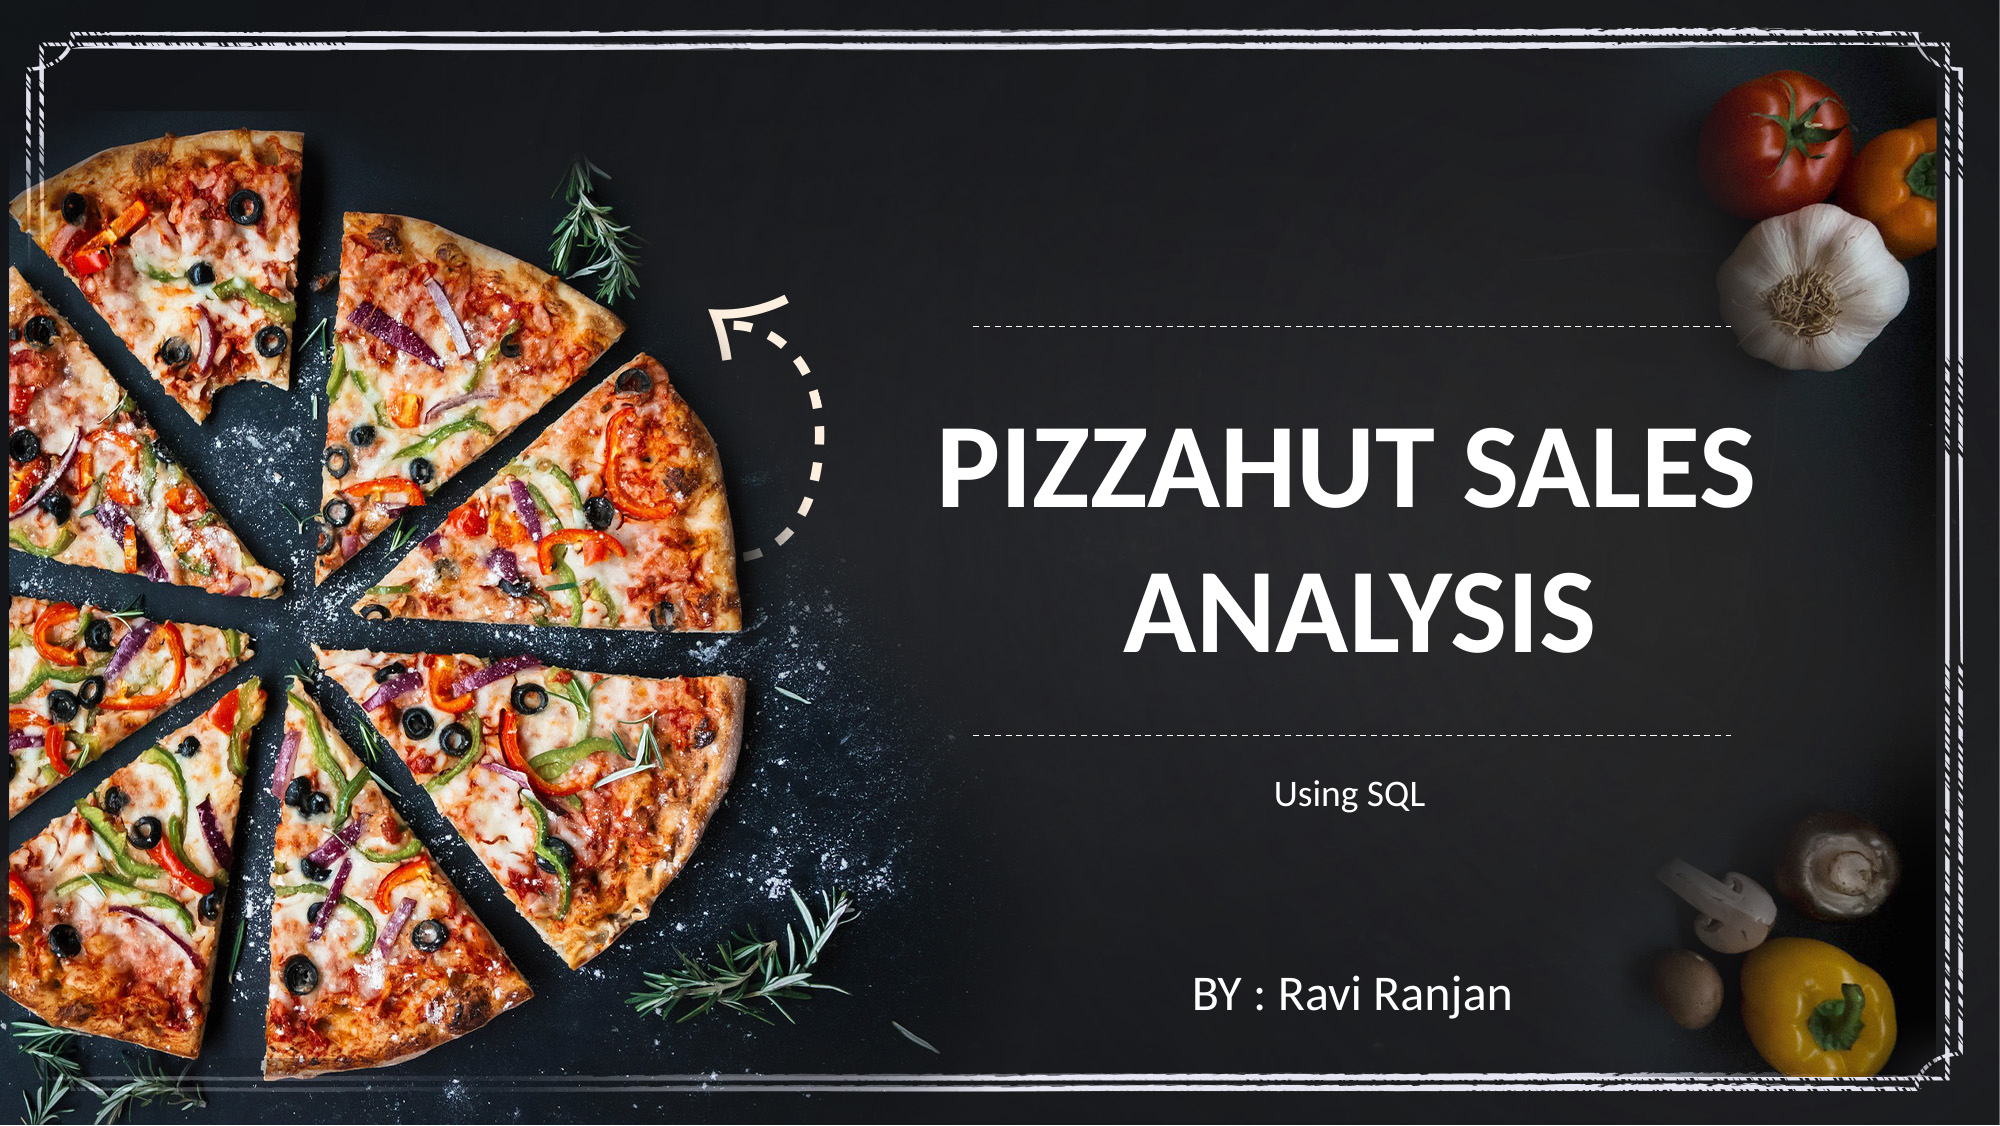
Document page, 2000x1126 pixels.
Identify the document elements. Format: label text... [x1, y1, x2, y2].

picture [0, 0, 2000, 1125]
subtitle Using SQL [984, 760, 1709, 823]
text_box BY : Ravi Ranjan [984, 952, 1709, 1036]
title PIZZAHUT SALES ANALYSIS [893, 378, 1827, 715]
